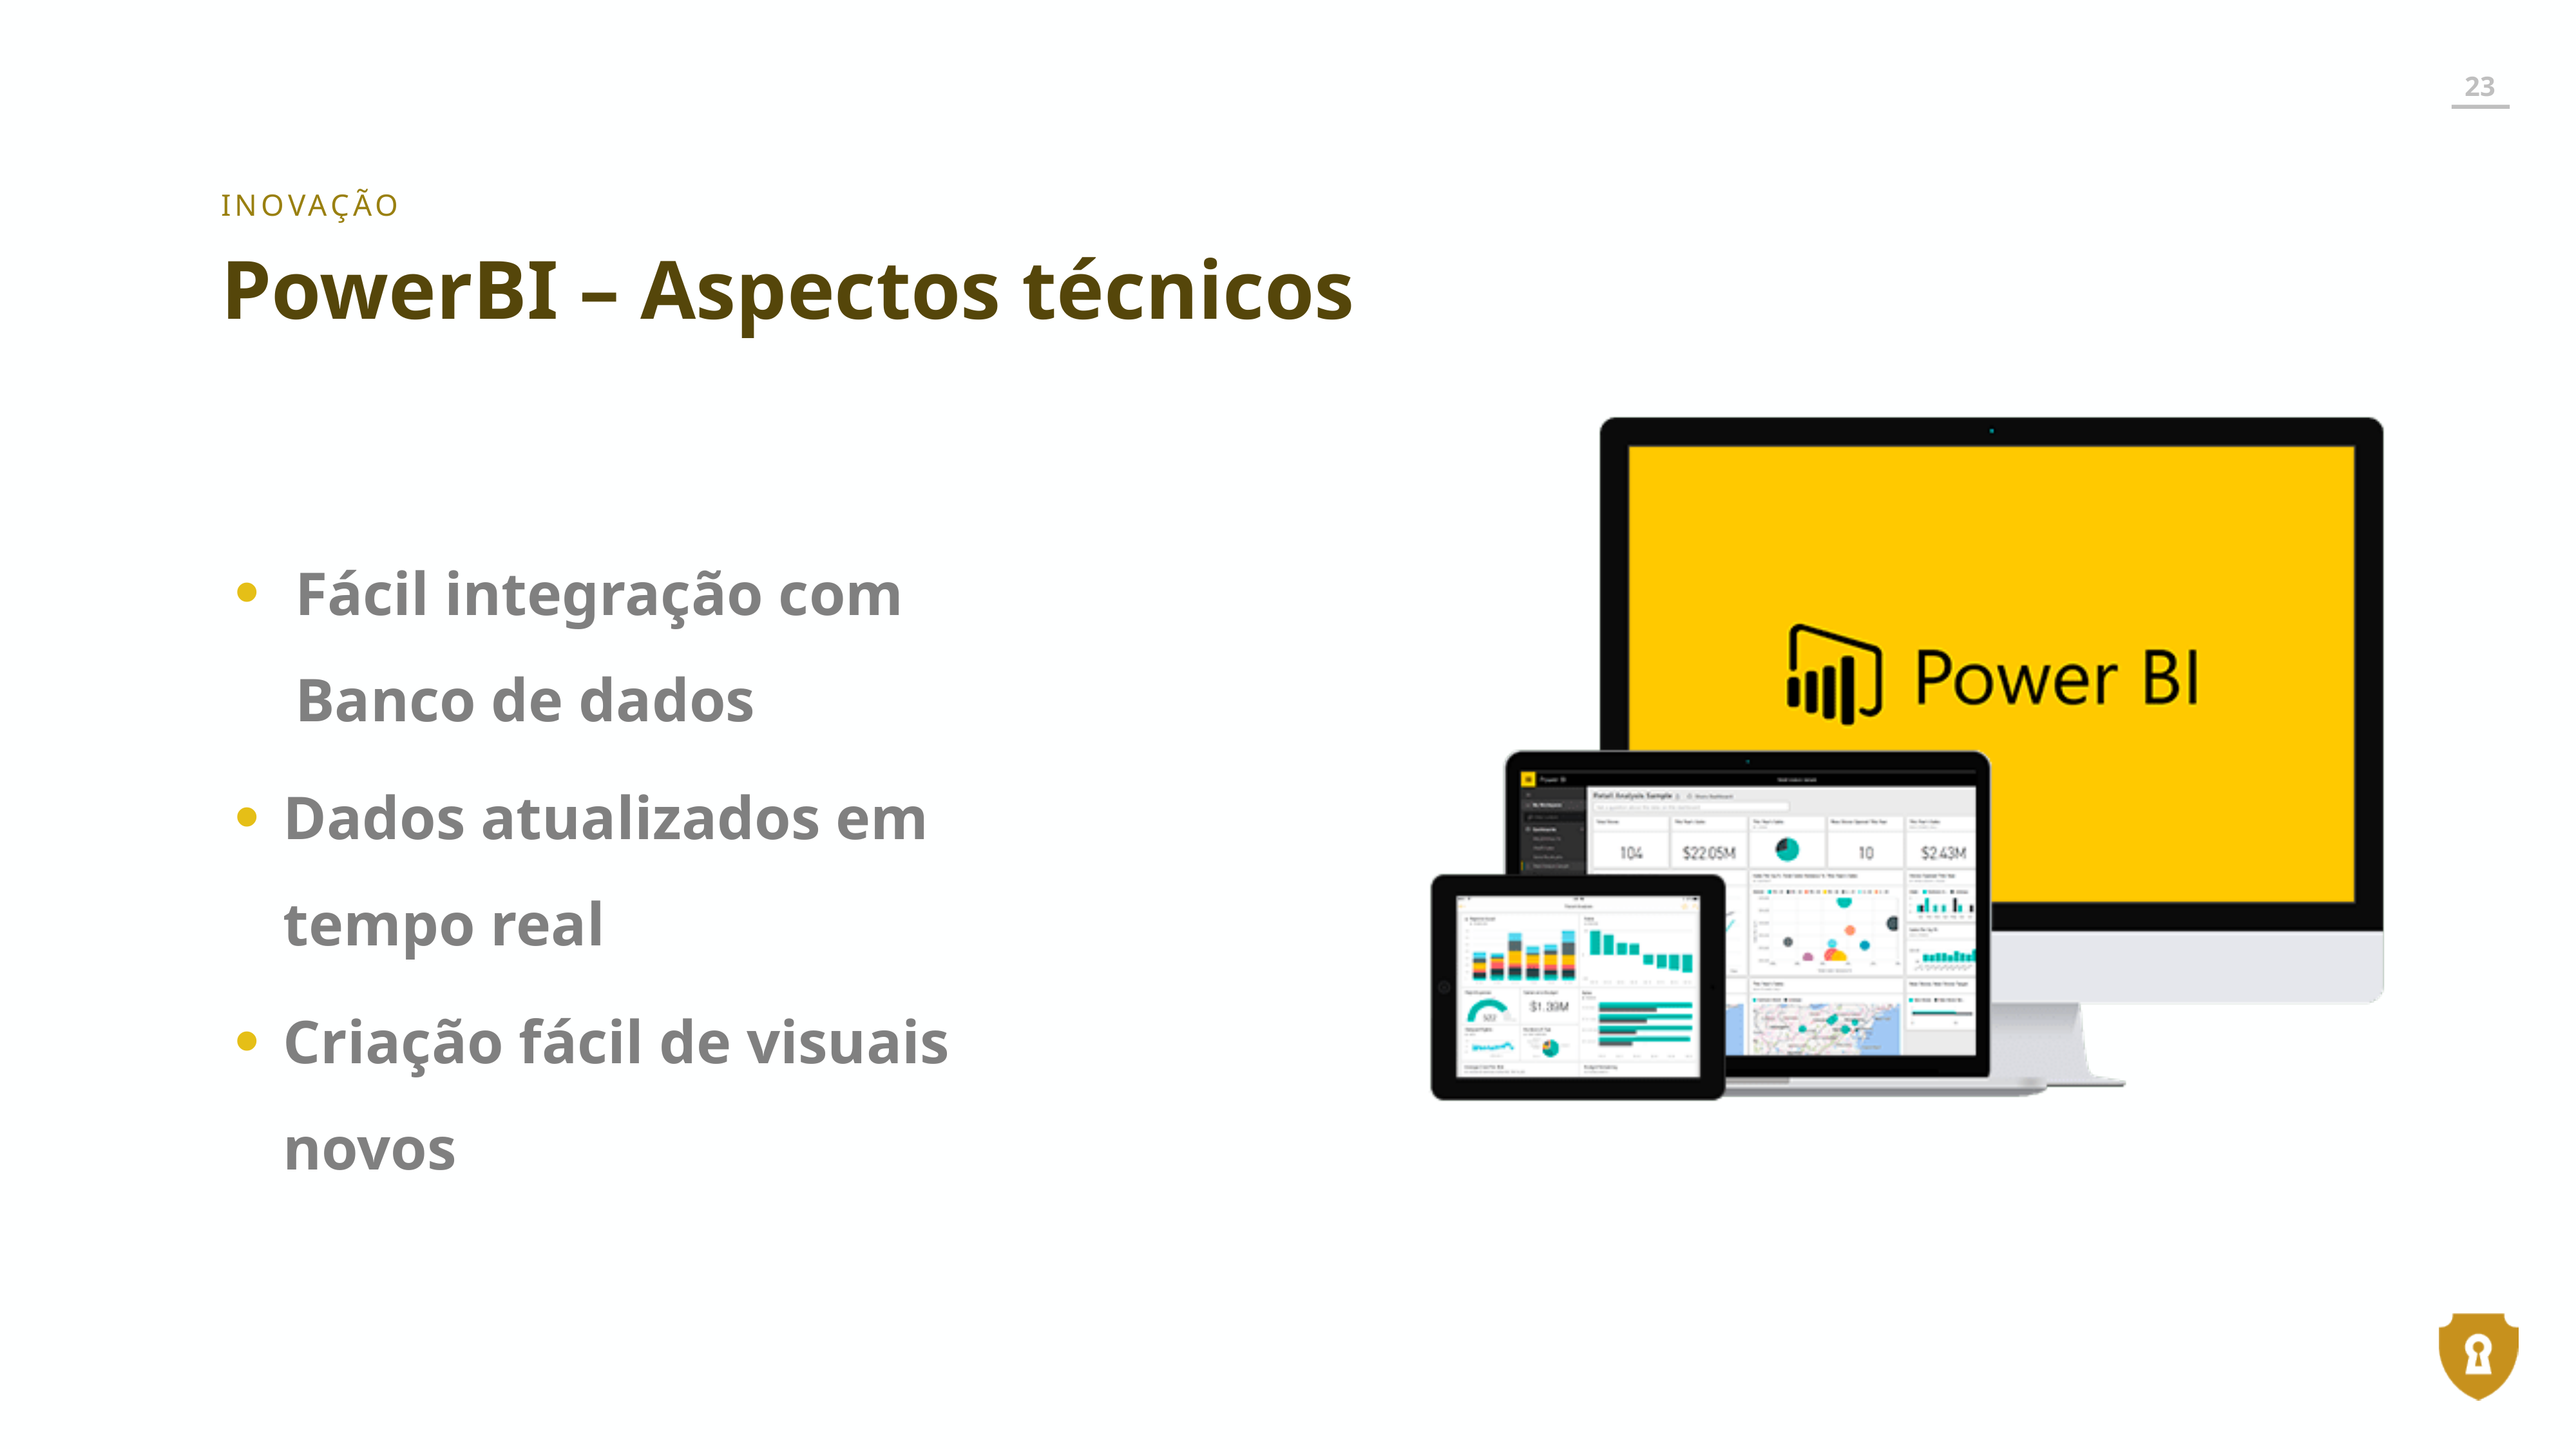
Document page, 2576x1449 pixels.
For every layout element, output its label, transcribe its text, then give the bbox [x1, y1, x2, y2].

text_box Fácil integração com Banco de dados Dados atualizados em tempo real Criação fácil de visuais novos [211, 509, 1076, 1206]
text_box INOVAÇÃO [211, 181, 507, 227]
picture [1336, 384, 2479, 1133]
picture [2439, 1313, 2519, 1401]
text_box PowerBI – Aspectos técnicos [211, 233, 1564, 340]
